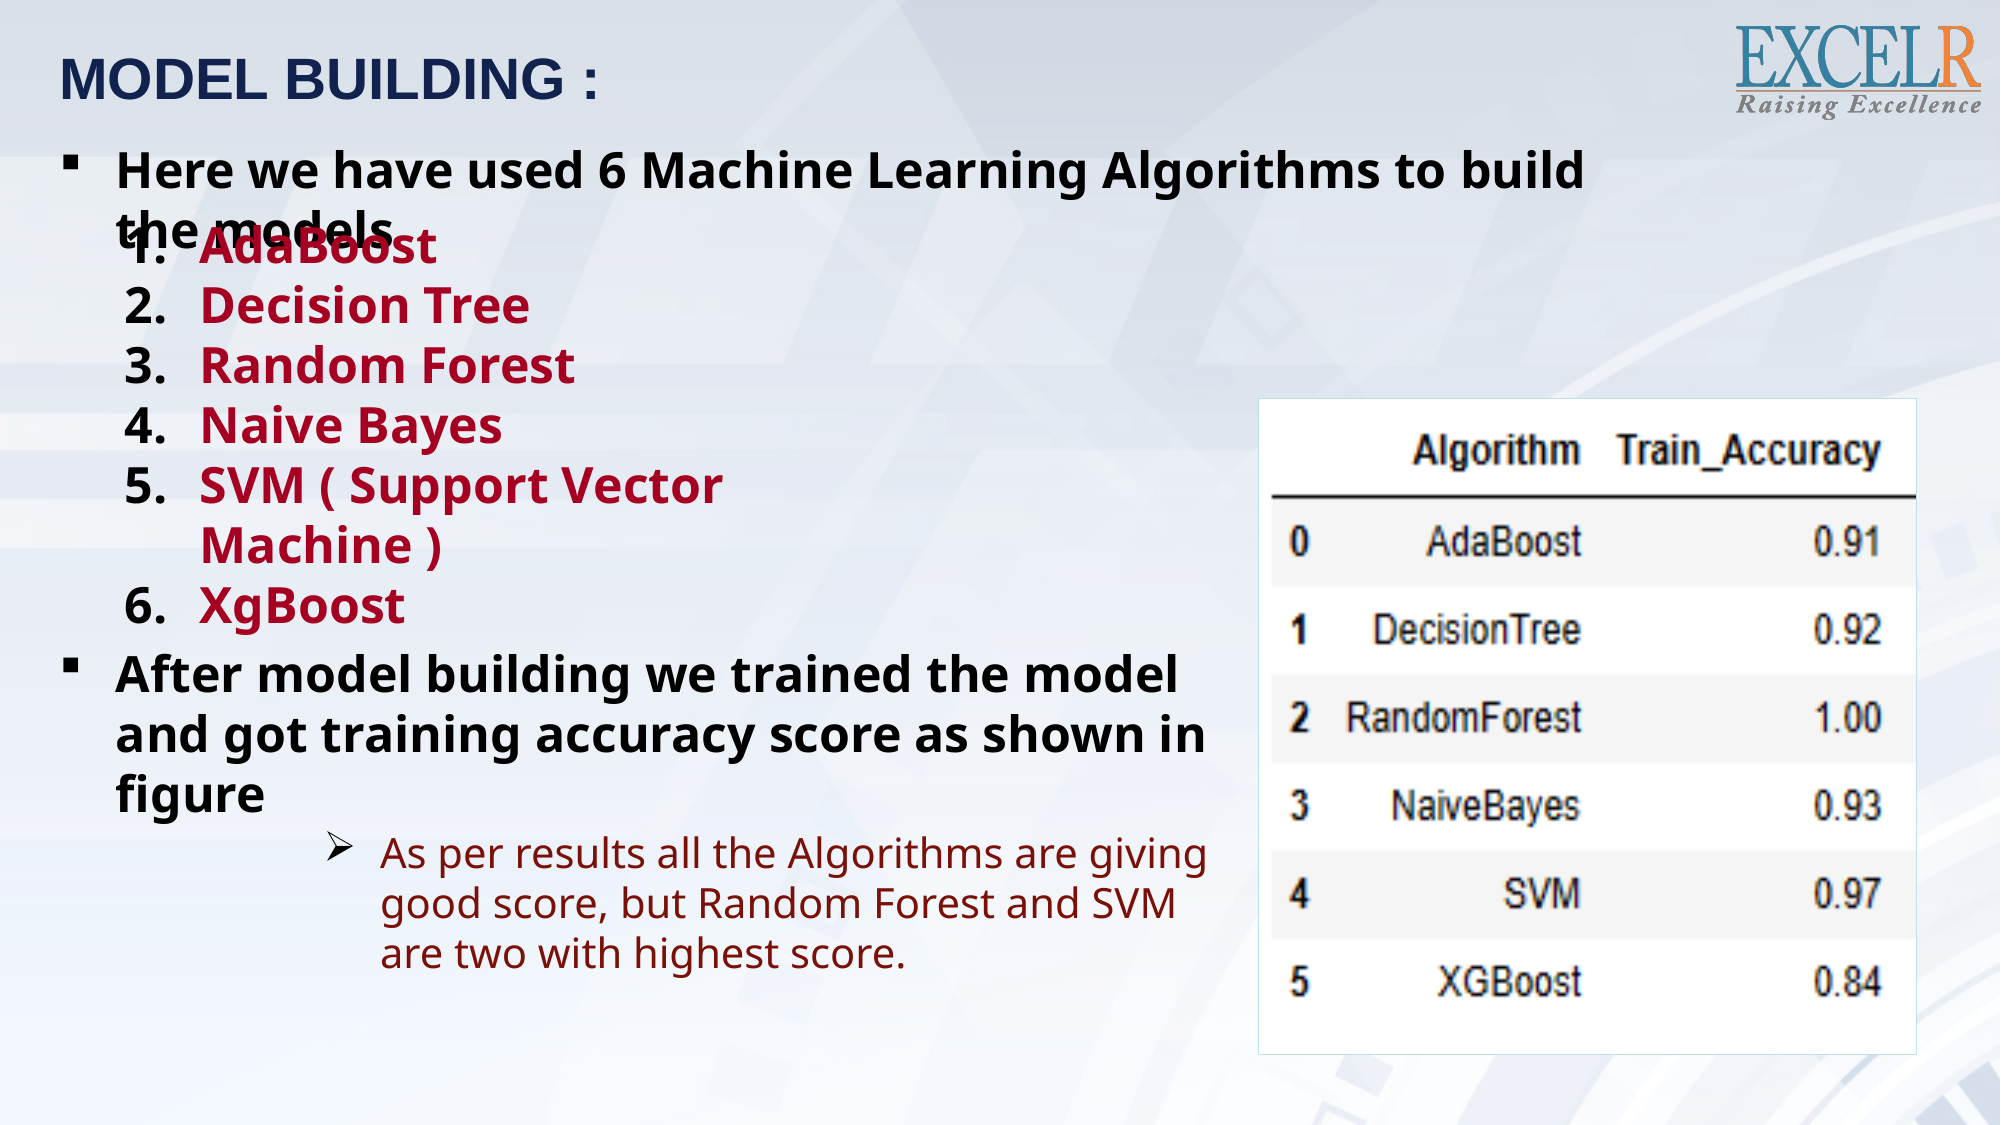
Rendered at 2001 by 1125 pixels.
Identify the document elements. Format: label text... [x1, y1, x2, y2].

text_box Here now after cleaning the data, text length is 934. [0, 0, 2000, 1125]
text_box Here we have used 6 Machine Learning Algorithms to build the models [44, 131, 1695, 266]
text_box MODEL BUILDING : [44, 34, 1250, 119]
text_box As per results all the Algorithms are giving good score, but Random Forest and SVM are two with highest score. [308, 819, 1250, 984]
picture [1736, 25, 1981, 121]
text_box AdaBoost Decision Tree Random Forest Naive Bayes SVM ( Support Vector Machine ) XgBoost [109, 205, 943, 634]
text_box After model building we trained the model and got training accuracy score as shown in figure [44, 634, 1250, 830]
picture [1258, 398, 1917, 1055]
